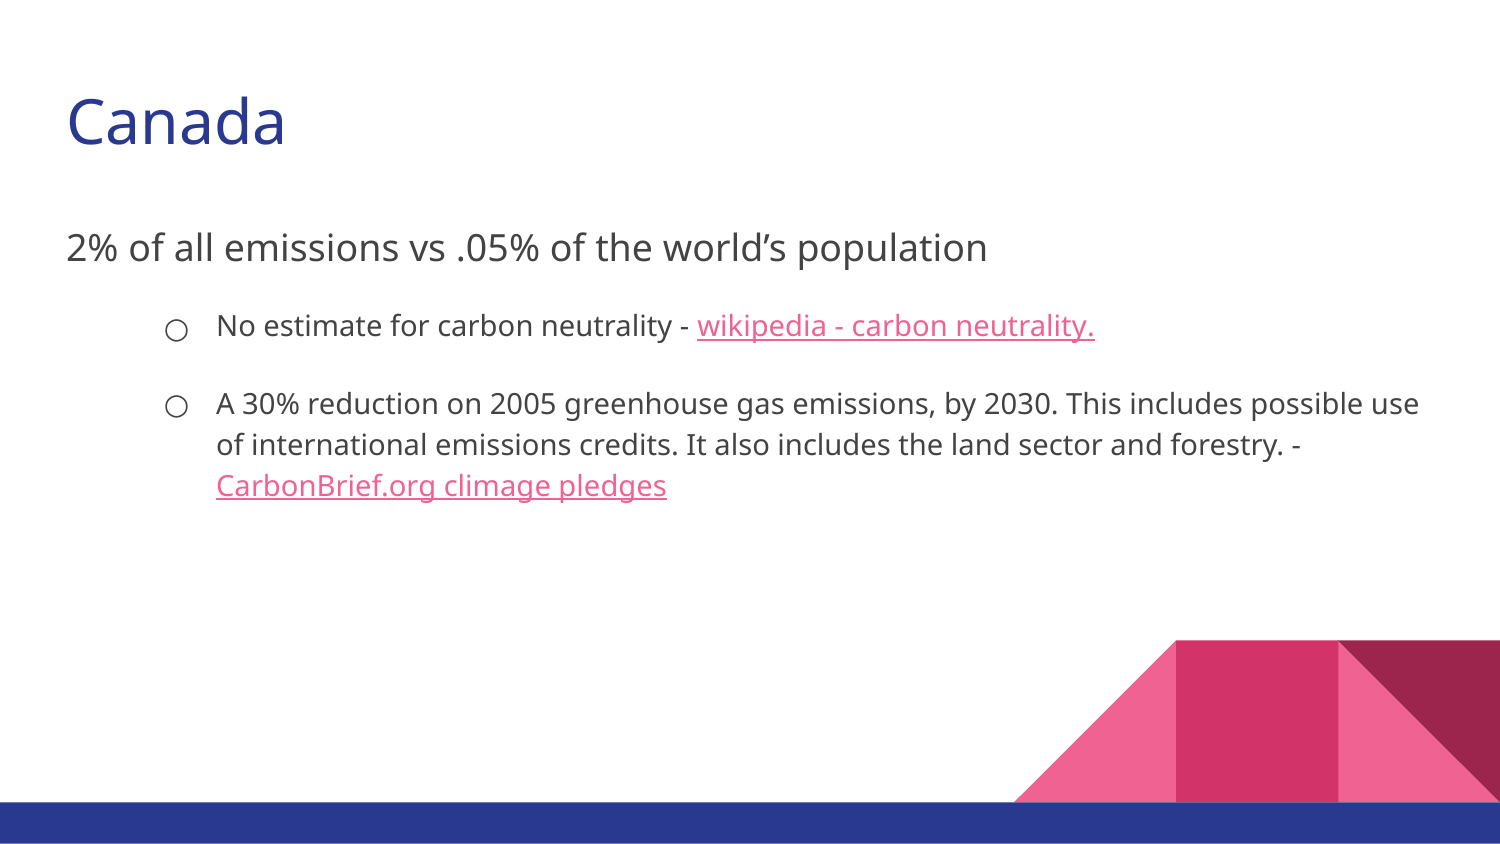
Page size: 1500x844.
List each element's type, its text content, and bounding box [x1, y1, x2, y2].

list 2% of all emissions vs .05% of the world’s population No estimate for carbon neutrality - wikipedia - carbon neutrality. A 30% reduction on 2005 greenhouse gas emissions, by 2030. This includes possible use of international emissions credits. It also includes the land sector and forestry. - CarbonBrief.org climage pledges [51, 201, 1449, 750]
title Canada [51, 67, 1449, 167]
